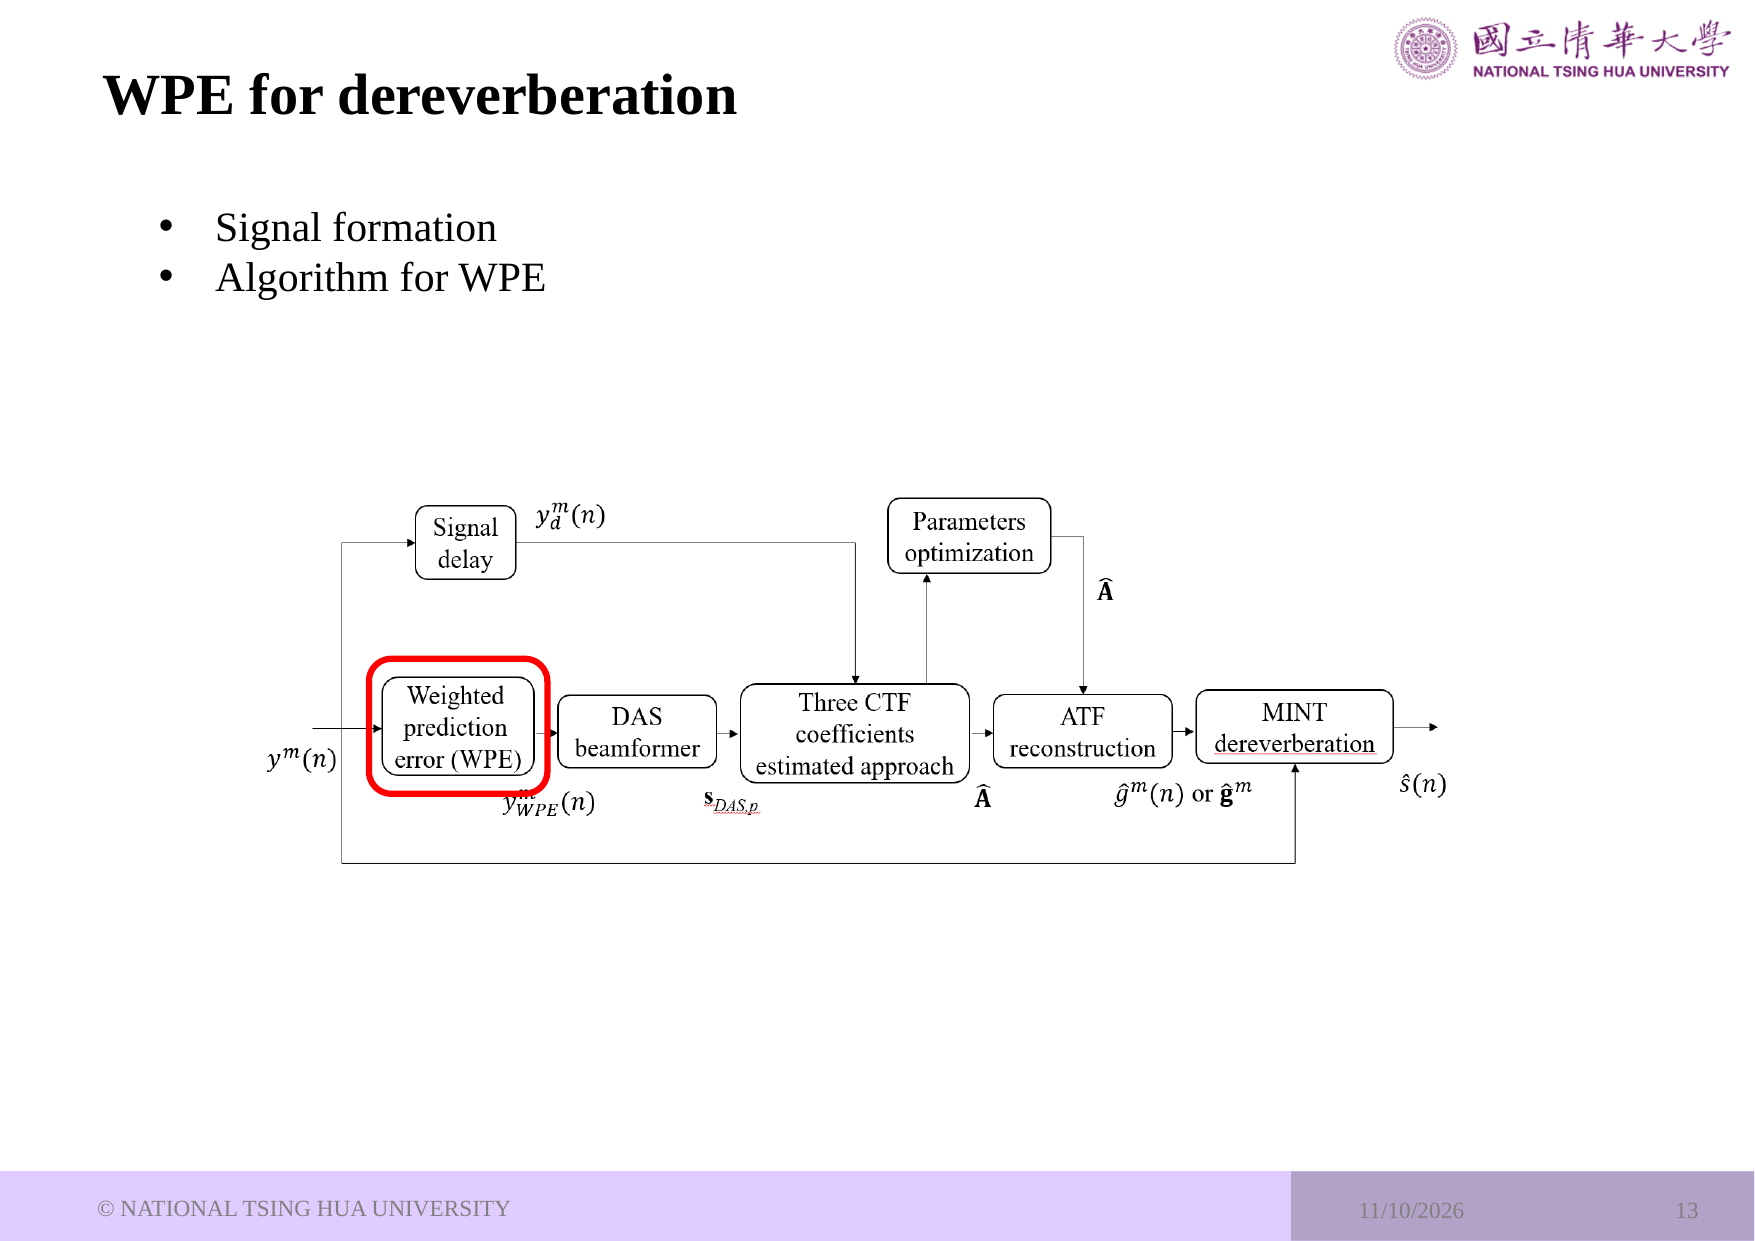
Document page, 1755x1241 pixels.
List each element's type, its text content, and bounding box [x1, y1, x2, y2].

picture [0, 1171, 1291, 1241]
footer © NATIONAL TSING HUA UNIVERSITY [82, 1177, 562, 1236]
slide_number 13 [1577, 1180, 1714, 1239]
text_box Signal formation Algorithm for WPE [0, 192, 1551, 308]
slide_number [1343, 1180, 1551, 1239]
title WPE for dereverberation [87, 35, 1257, 140]
picture [1388, 2, 1755, 95]
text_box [263, 489, 1448, 876]
